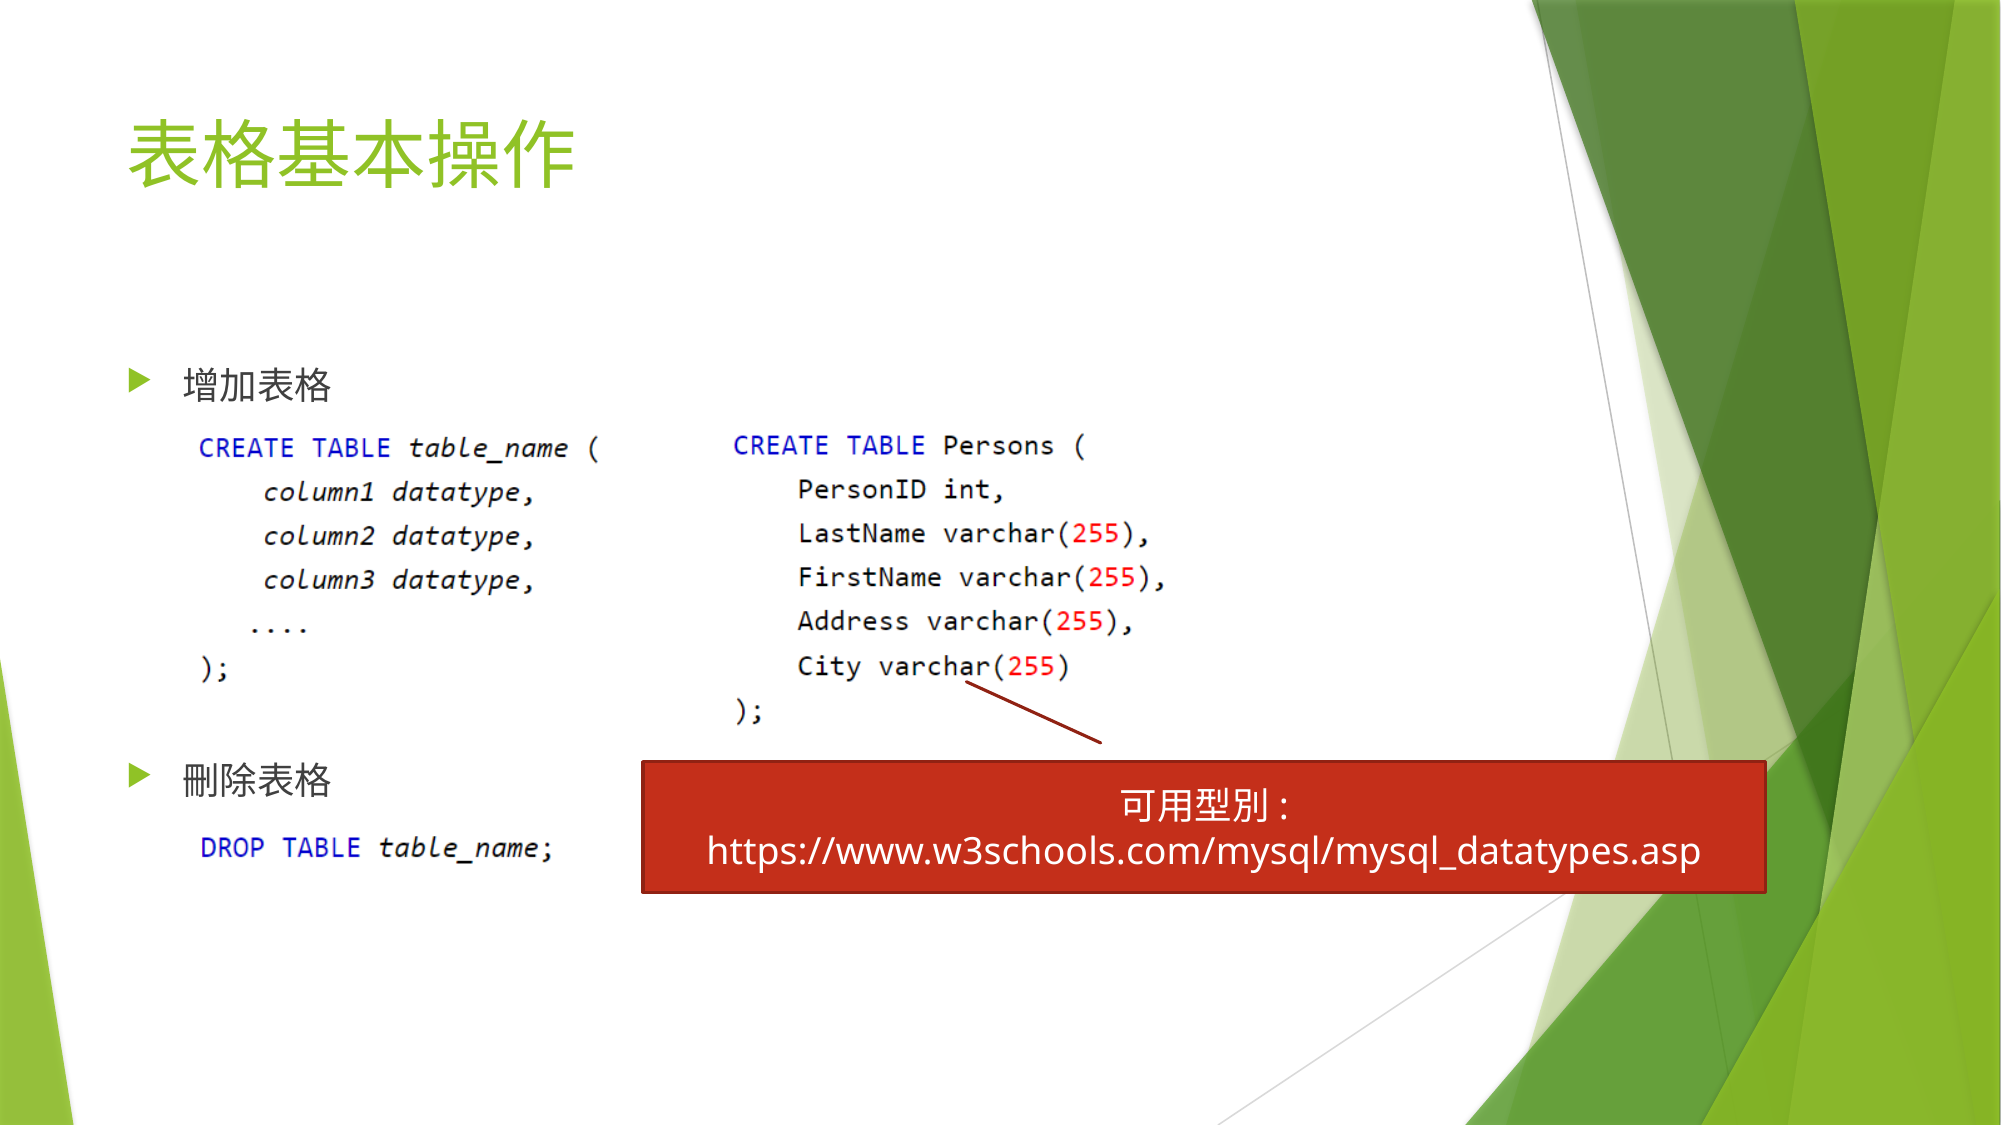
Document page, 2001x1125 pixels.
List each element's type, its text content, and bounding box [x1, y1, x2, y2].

text_box 可用型別: https://www.w3schools.com/mysql/mysql_datatypes.asp [641, 760, 1767, 894]
title 表格基本操作 [111, 99, 1522, 317]
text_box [181, 826, 589, 874]
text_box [725, 432, 1180, 734]
list 增加表格 刪除表格 Drop [111, 354, 1522, 992]
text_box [193, 432, 644, 693]
